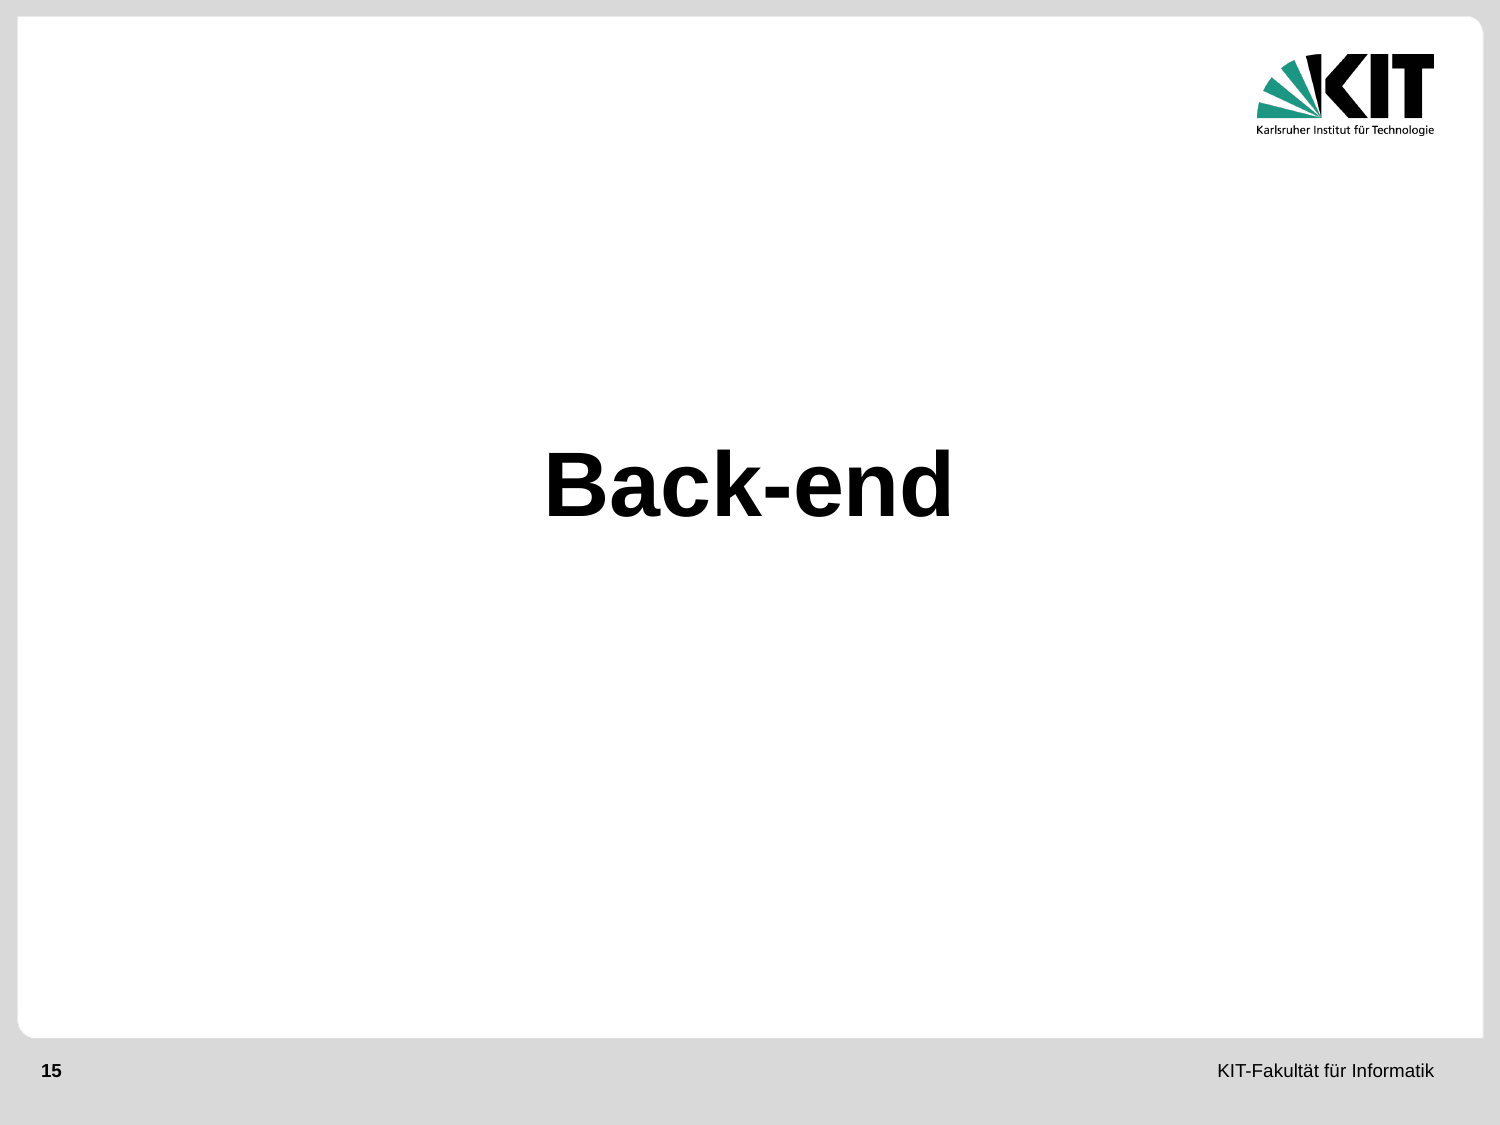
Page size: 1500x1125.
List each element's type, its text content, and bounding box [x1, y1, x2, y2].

picture [0, 0, 1500, 1125]
text_box Back-end [75, 44, 1425, 916]
